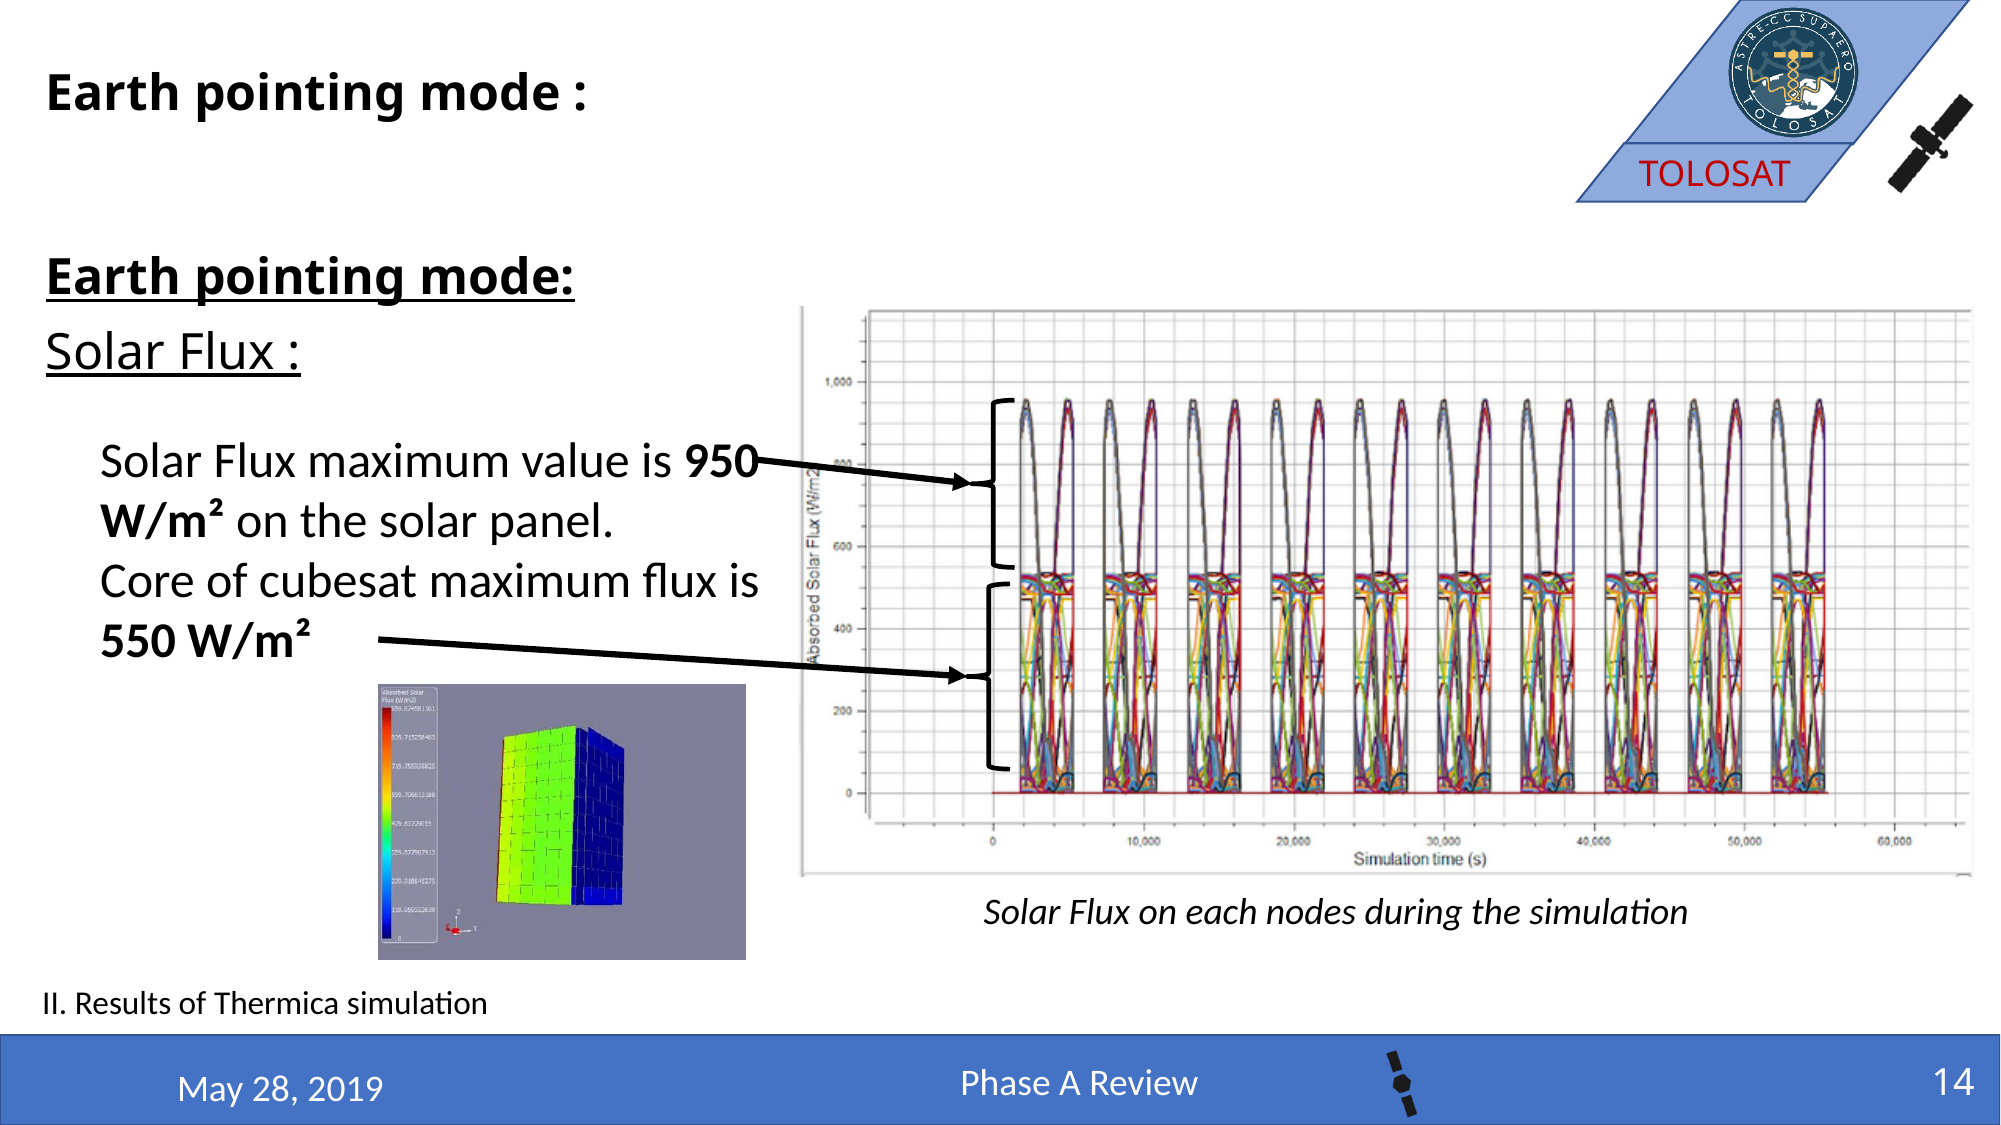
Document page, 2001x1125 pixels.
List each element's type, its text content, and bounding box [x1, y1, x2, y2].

picture [378, 684, 746, 960]
picture [798, 306, 1974, 877]
slide_number 14 [1789, 1050, 1990, 1110]
text_box Solar Flux on each nodes during the simulation [968, 877, 1861, 933]
picture [1703, 0, 2000, 245]
subtitle Earth pointing mode: Solar Flux : [30, 244, 1531, 516]
picture [1366, 1044, 1432, 1125]
text_box Solar Flux maximum value is 950 W/m² on the solar panel. Core of cubesat maximum flux is 550 W/m² [85, 412, 799, 905]
title Earth pointing mode : [30, 16, 1425, 202]
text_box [378, 639, 968, 677]
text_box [752, 459, 972, 484]
list II. Results of Thermica simulation [27, 978, 922, 1032]
